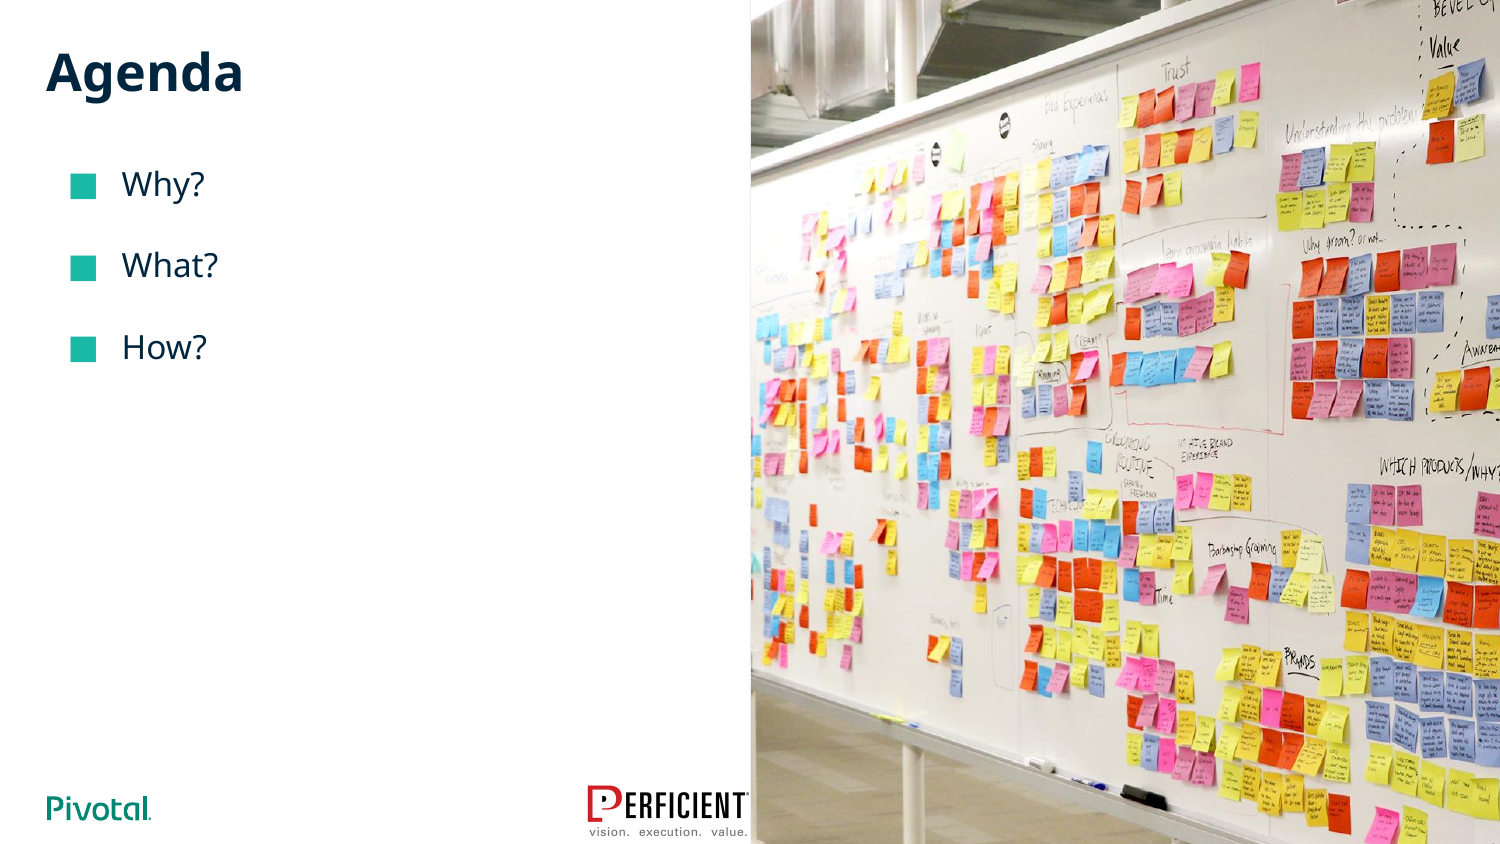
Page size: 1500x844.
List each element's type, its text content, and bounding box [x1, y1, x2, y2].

picture [586, 0, 1500, 844]
list Why? What? How? [31, 147, 730, 767]
title Agenda [31, 24, 734, 90]
